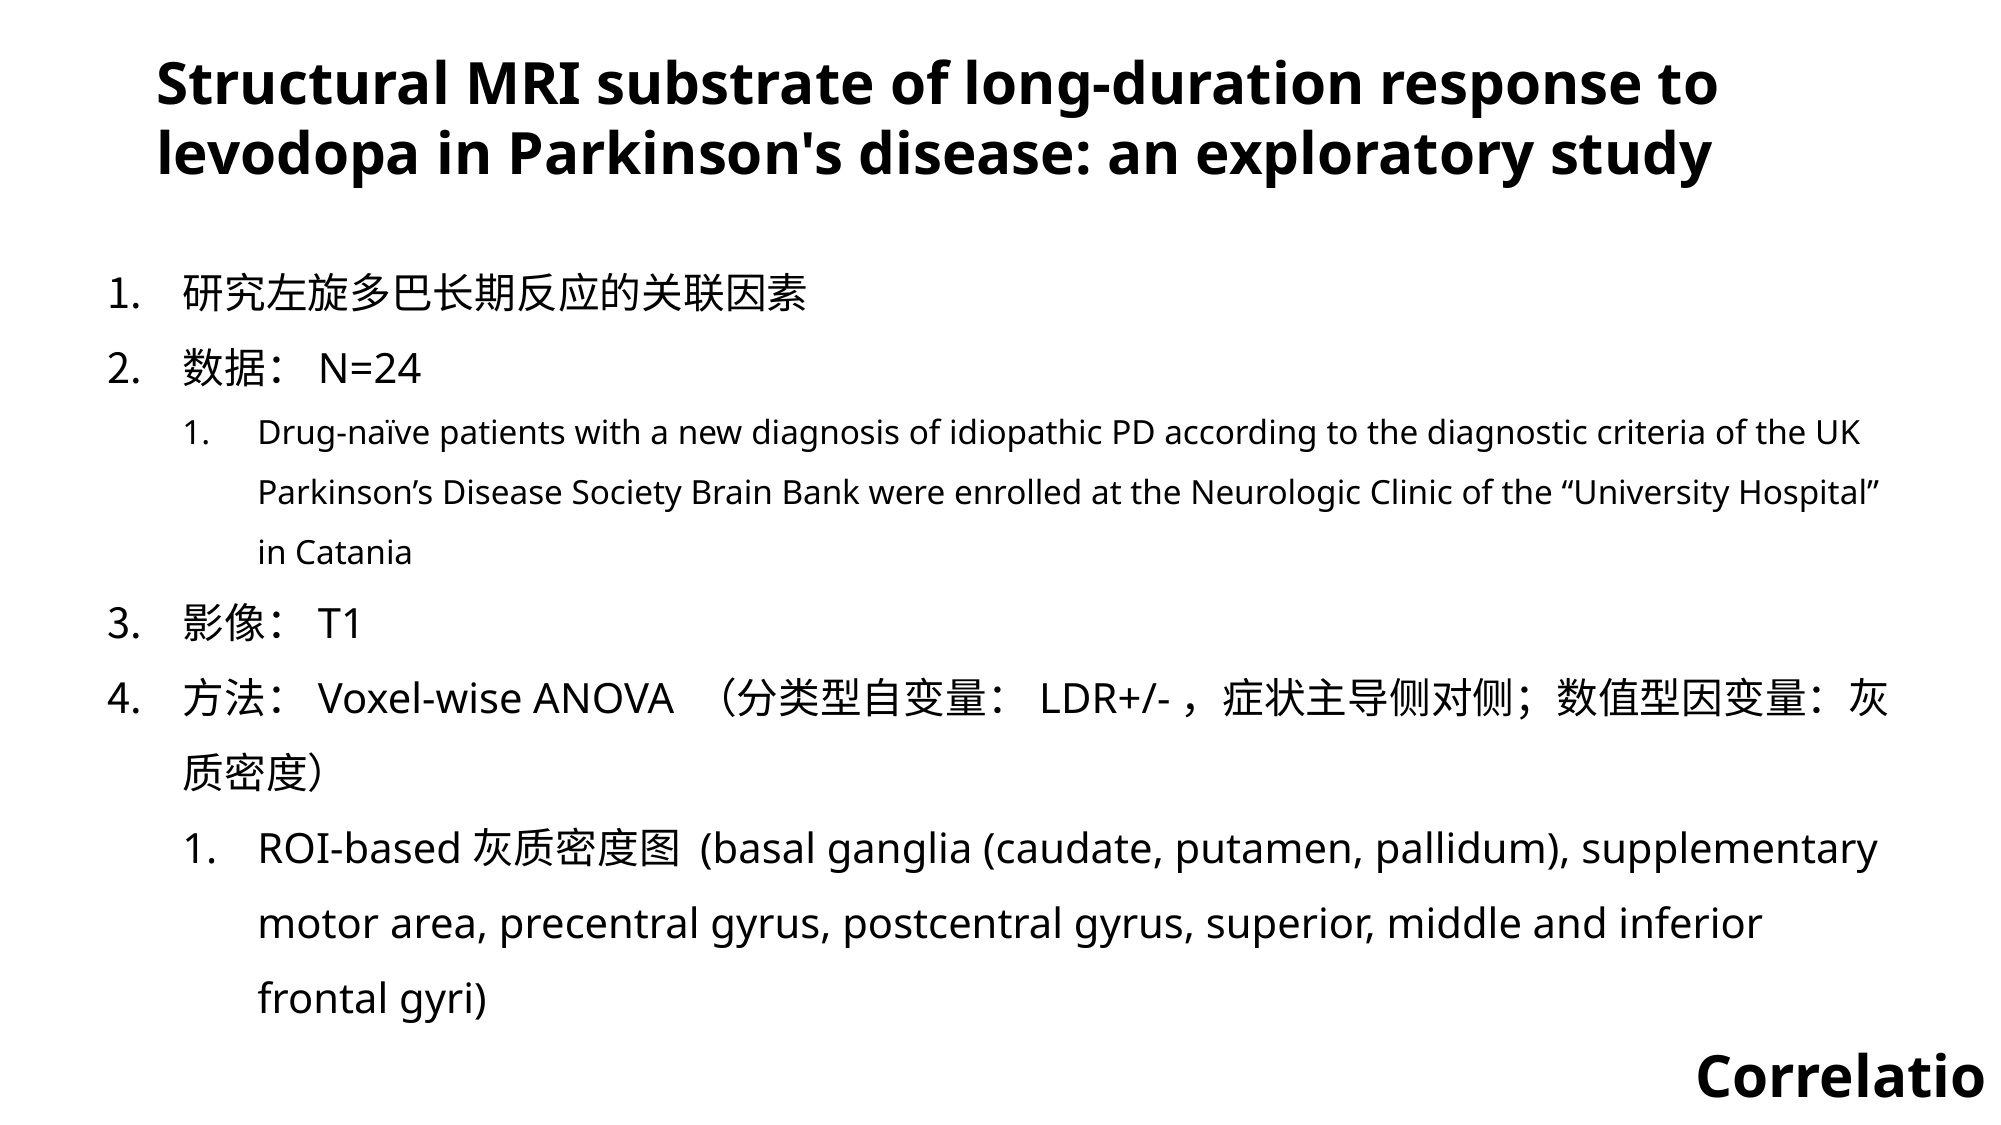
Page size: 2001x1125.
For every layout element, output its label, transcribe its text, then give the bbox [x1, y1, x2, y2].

text_box Correlation [1680, 1031, 2000, 1125]
text_box 研究左旋多巴长期反应的关联因素 数据：N=24 Drug-naïve patients with a new diagnosis of idiopathic PD according to the diagnostic criteria of the UK Parkinson’s Disease Society Brain Bank were enrolled at the Neurologic Clinic of the “University Hospital” in Catania 影像：T1 方法：Voxel-wise ANOVA （分类型自变量：LDR+/-，症状主导侧对侧；数值型因变量：灰质密度） ROI-based灰质密度图 (basal ganglia (caudate, putamen, pallidum), supplementary motor area, precentral gyrus, postcentral gyrus, superior, middle and inferior frontal gyri) [92, 234, 1908, 1029]
text_box Structural MRI substrate of long-duration response to levodopa in Parkinson's disease: an exploratory study [141, 38, 1859, 194]
